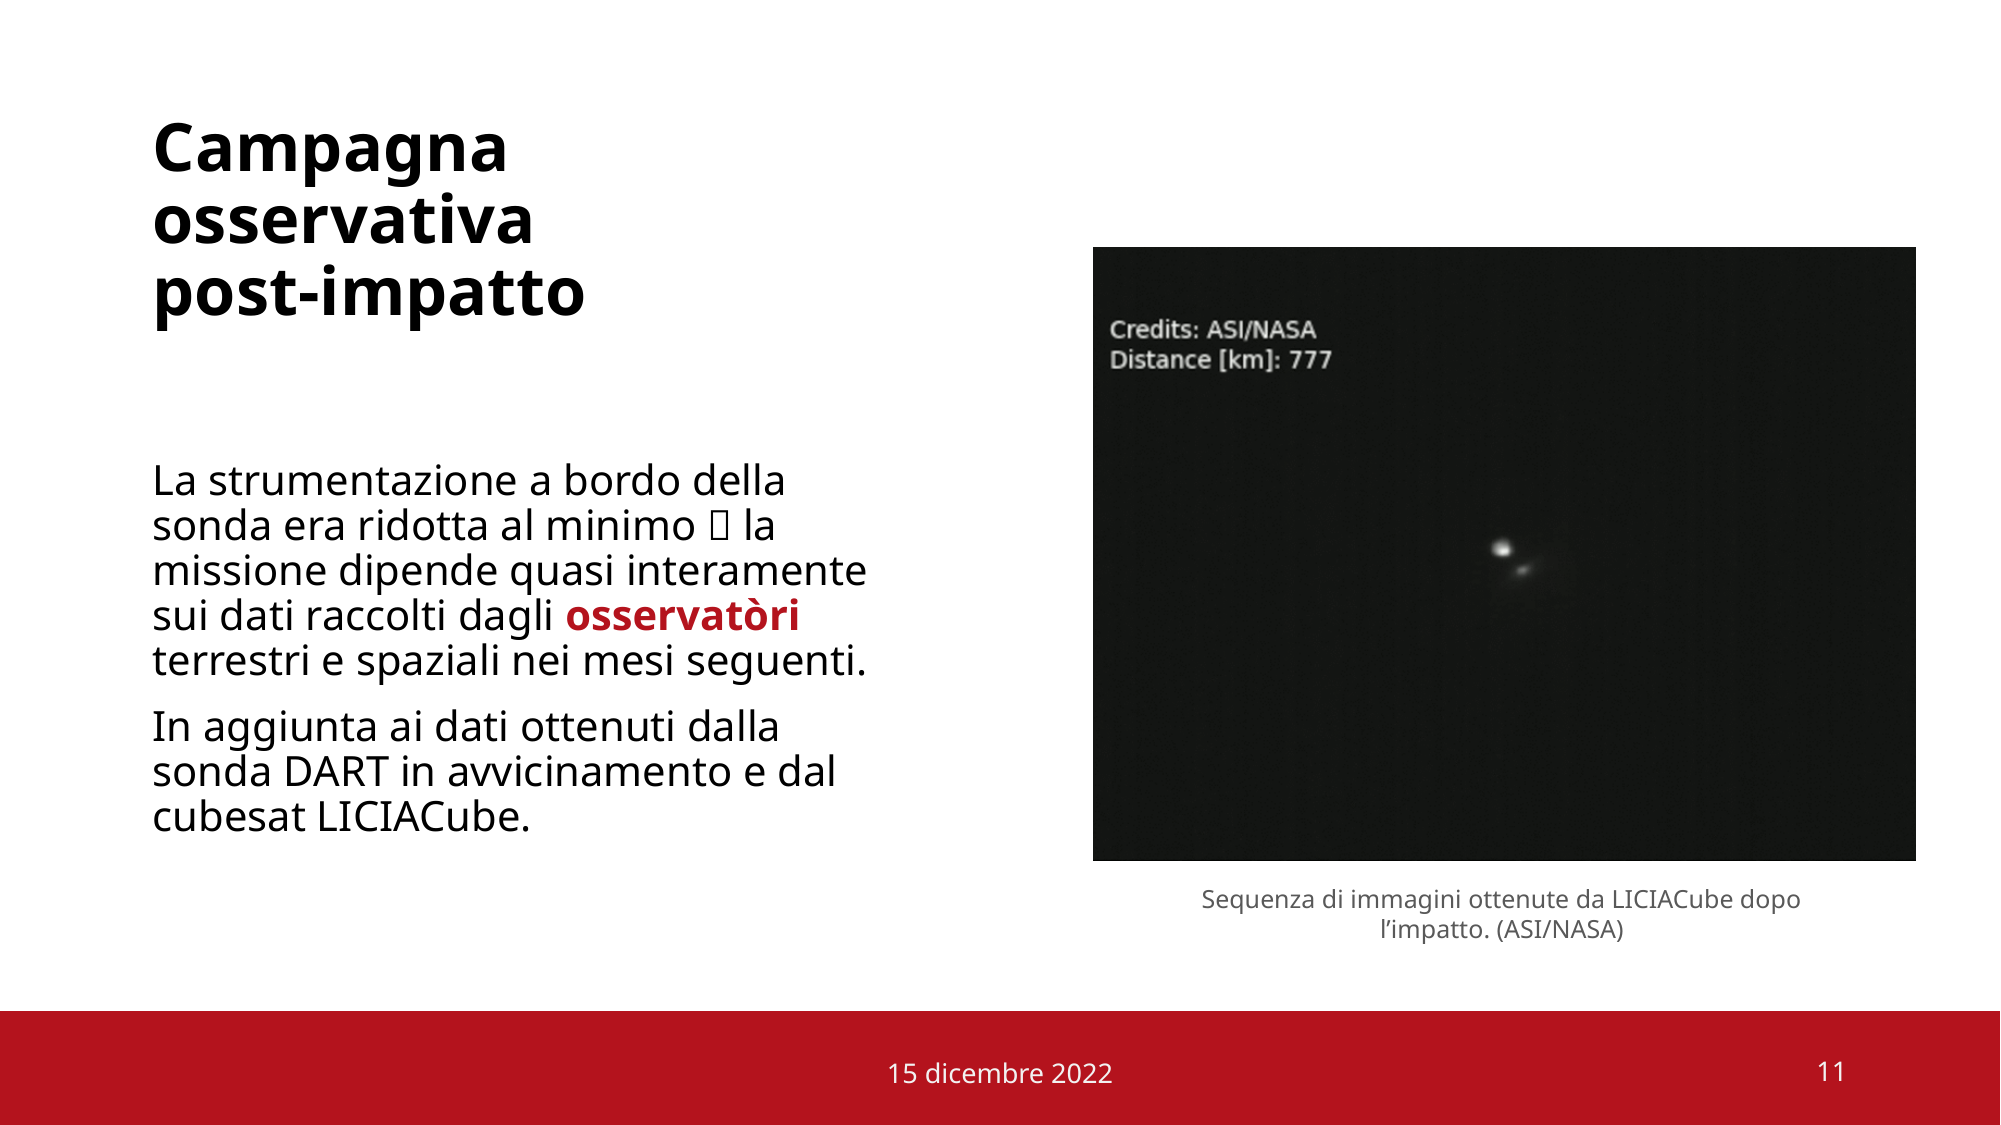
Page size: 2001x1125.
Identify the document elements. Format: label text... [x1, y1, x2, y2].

list La strumentazione a bordo della sonda era ridotta al minimo  la missione dipende quasi interamente sui dati raccolti dagli osservatòri terrestri e spaziali nei mesi seguenti. In aggiunta ai dati ottenuti dalla sonda DART in avvicinamento e dal cubesat LICIACube. [137, 337, 919, 963]
title Campagna osservativa post-impatto [137, 75, 783, 337]
slide_number 11 [1412, 1042, 1863, 1103]
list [1093, 247, 1916, 861]
text_box Sequenza di immagini ottenute da LICIACube dopo l’impatto. (ASI/NASA) [1169, 876, 1835, 951]
footer 15 dicembre 2022 [662, 1042, 1338, 1103]
text_box [0, 1011, 2000, 1125]
